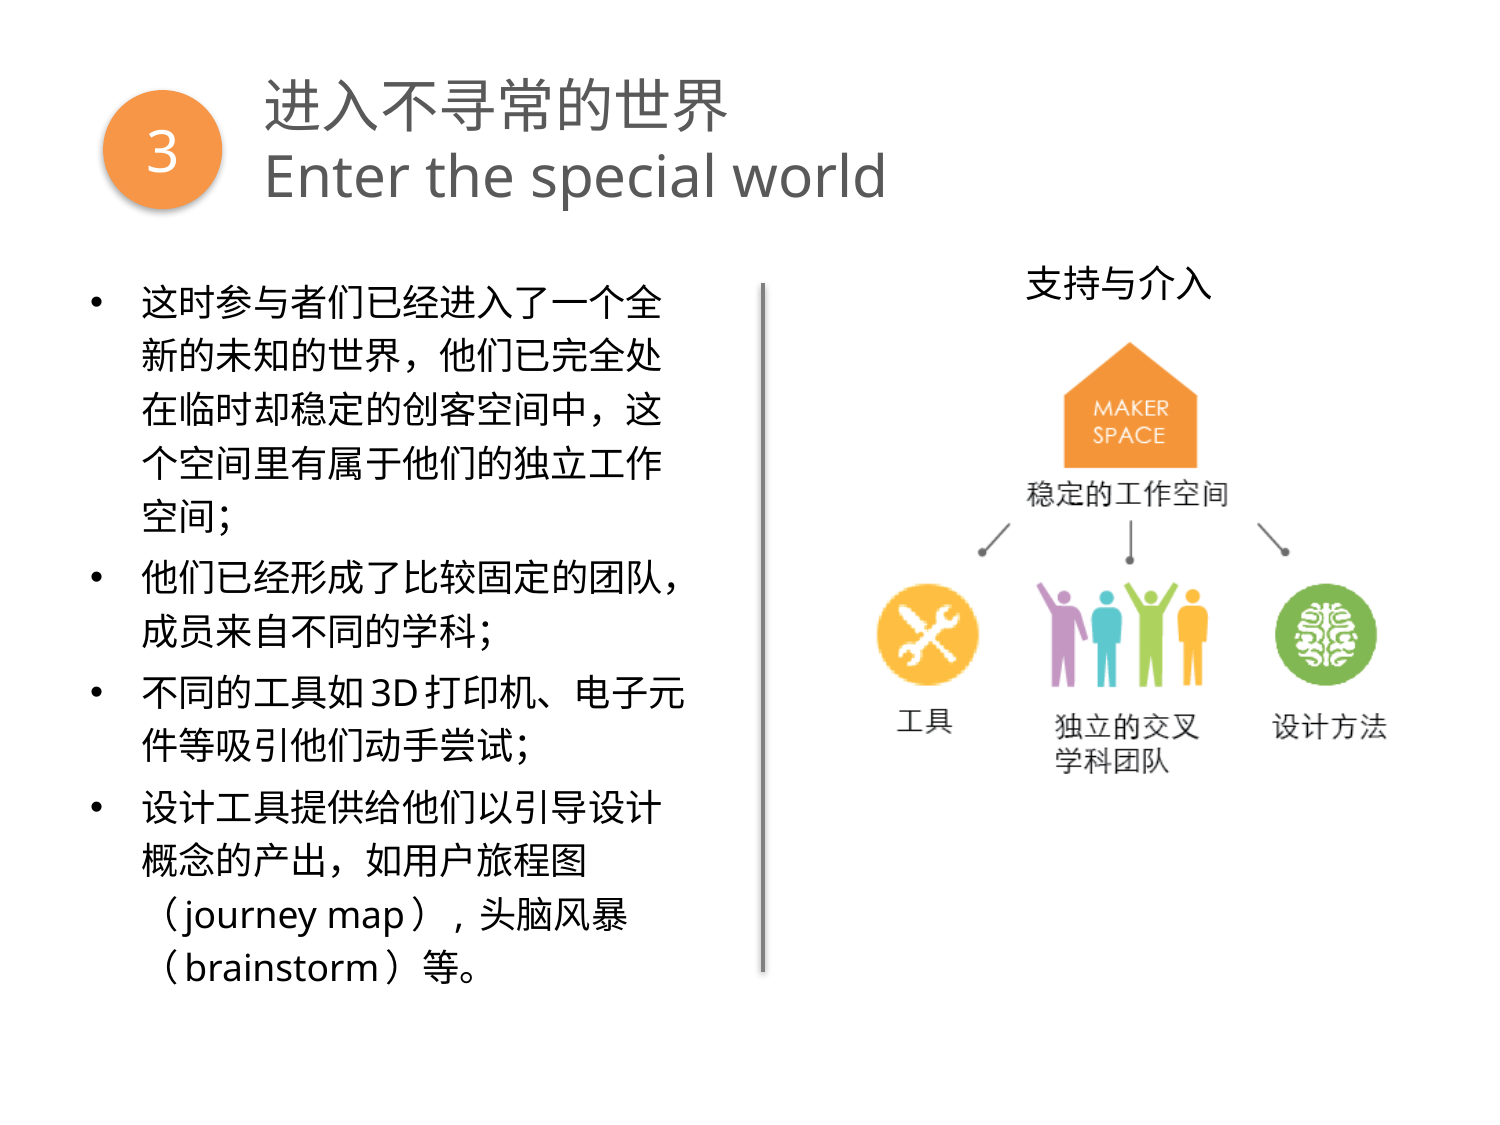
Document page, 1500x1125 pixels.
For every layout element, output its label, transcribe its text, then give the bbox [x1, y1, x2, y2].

list 这时参与者们已经进入了一个全新的未知的世界，他们已完全处在临时却稳定的创客空间中，这个空间里有属于他们的独立工作空间； 他们已经形成了比较固定的团队，成员来自不同的学科； 不同的工具如3D打印机、电子元件等吸引他们动手尝试； 设计工具提供给他们以引导设计概念的产出，如用户旅程图（journey map）, 头脑风暴（brainstorm）等。 [75, 262, 708, 1005]
text_box 3 [102, 89, 223, 210]
title 进入不寻常的世界 Enter the special world [248, 45, 1425, 233]
picture [834, 318, 1457, 869]
text_box 支持与介入 [1011, 252, 1229, 312]
